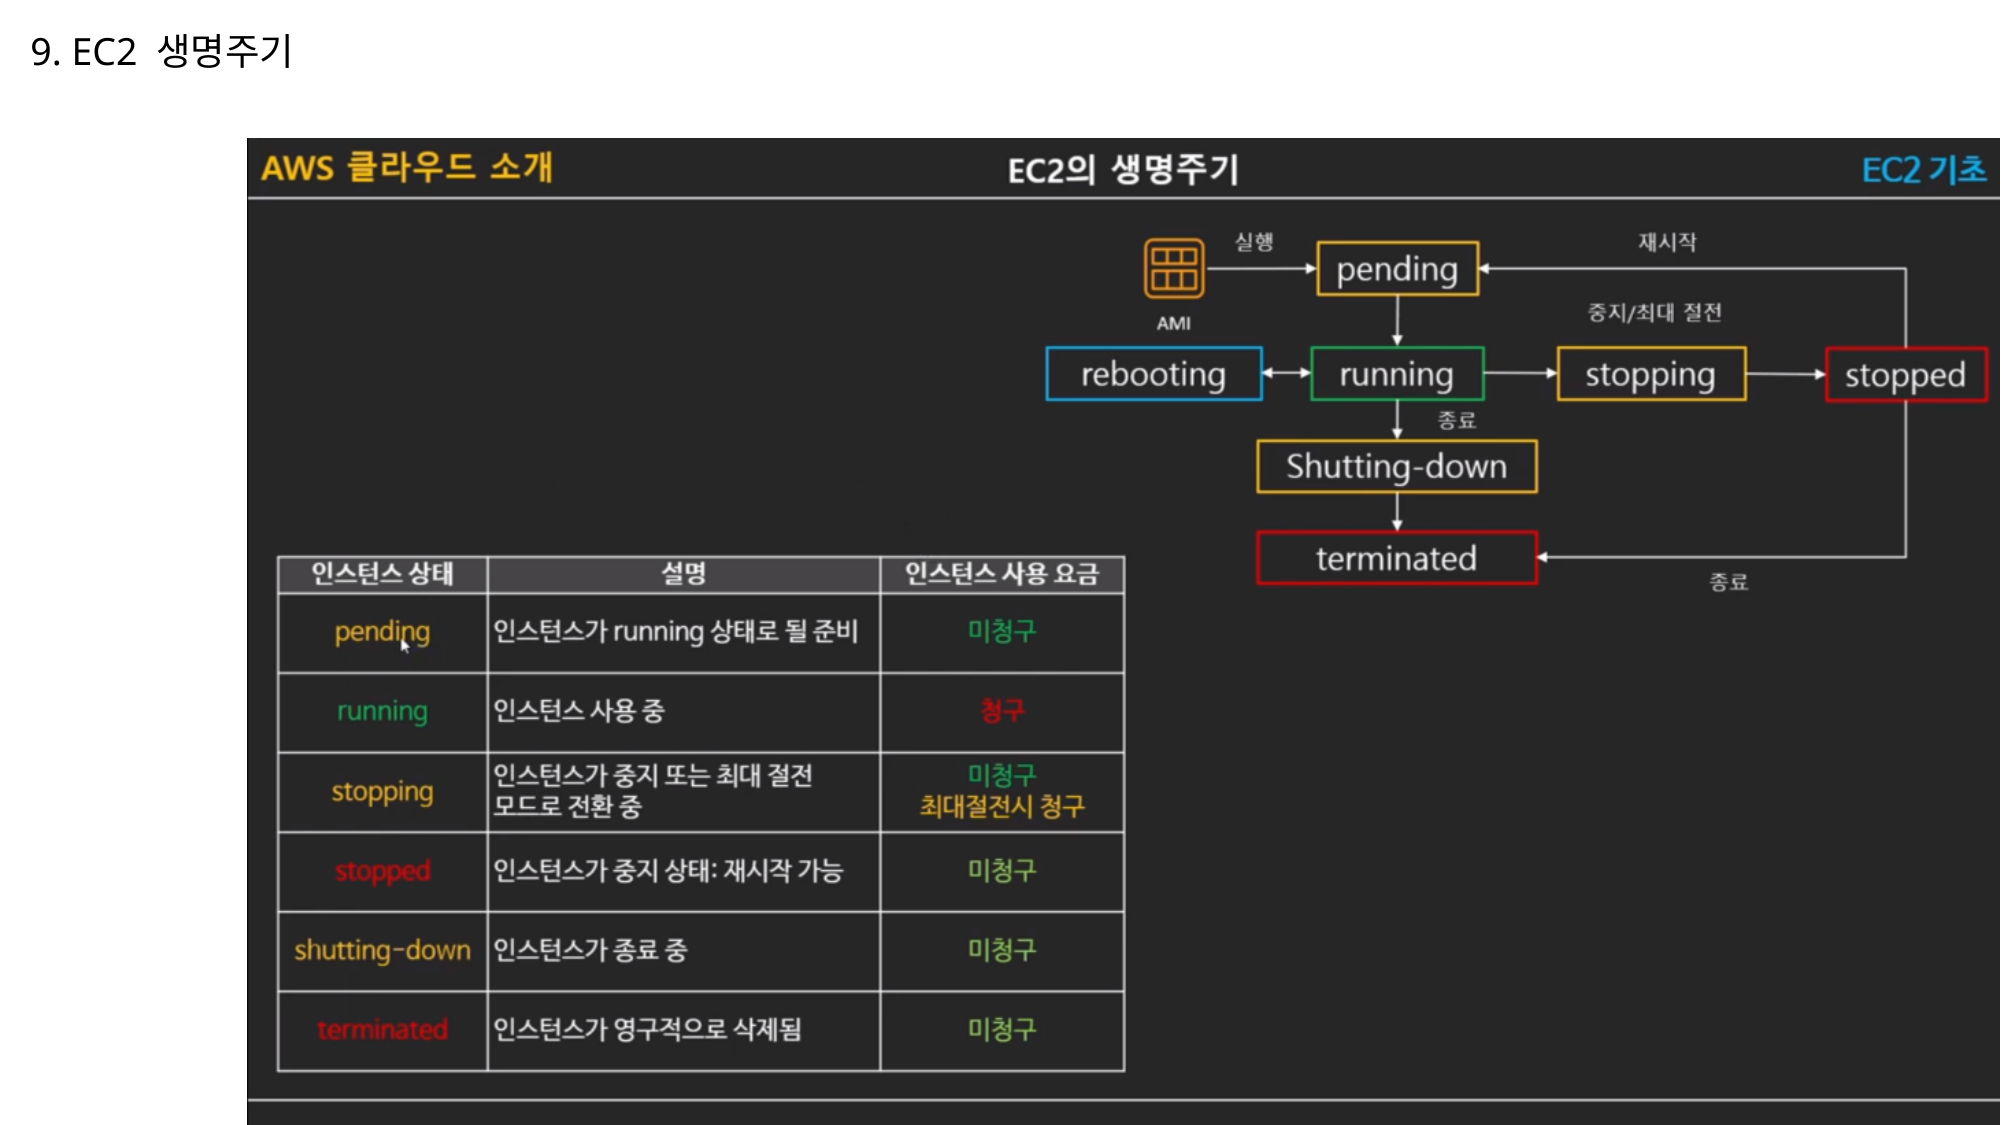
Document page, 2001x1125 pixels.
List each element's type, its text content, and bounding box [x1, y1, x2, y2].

picture [247, 138, 2000, 1125]
text_box 9. EC2 생명주기 [15, 20, 1489, 125]
